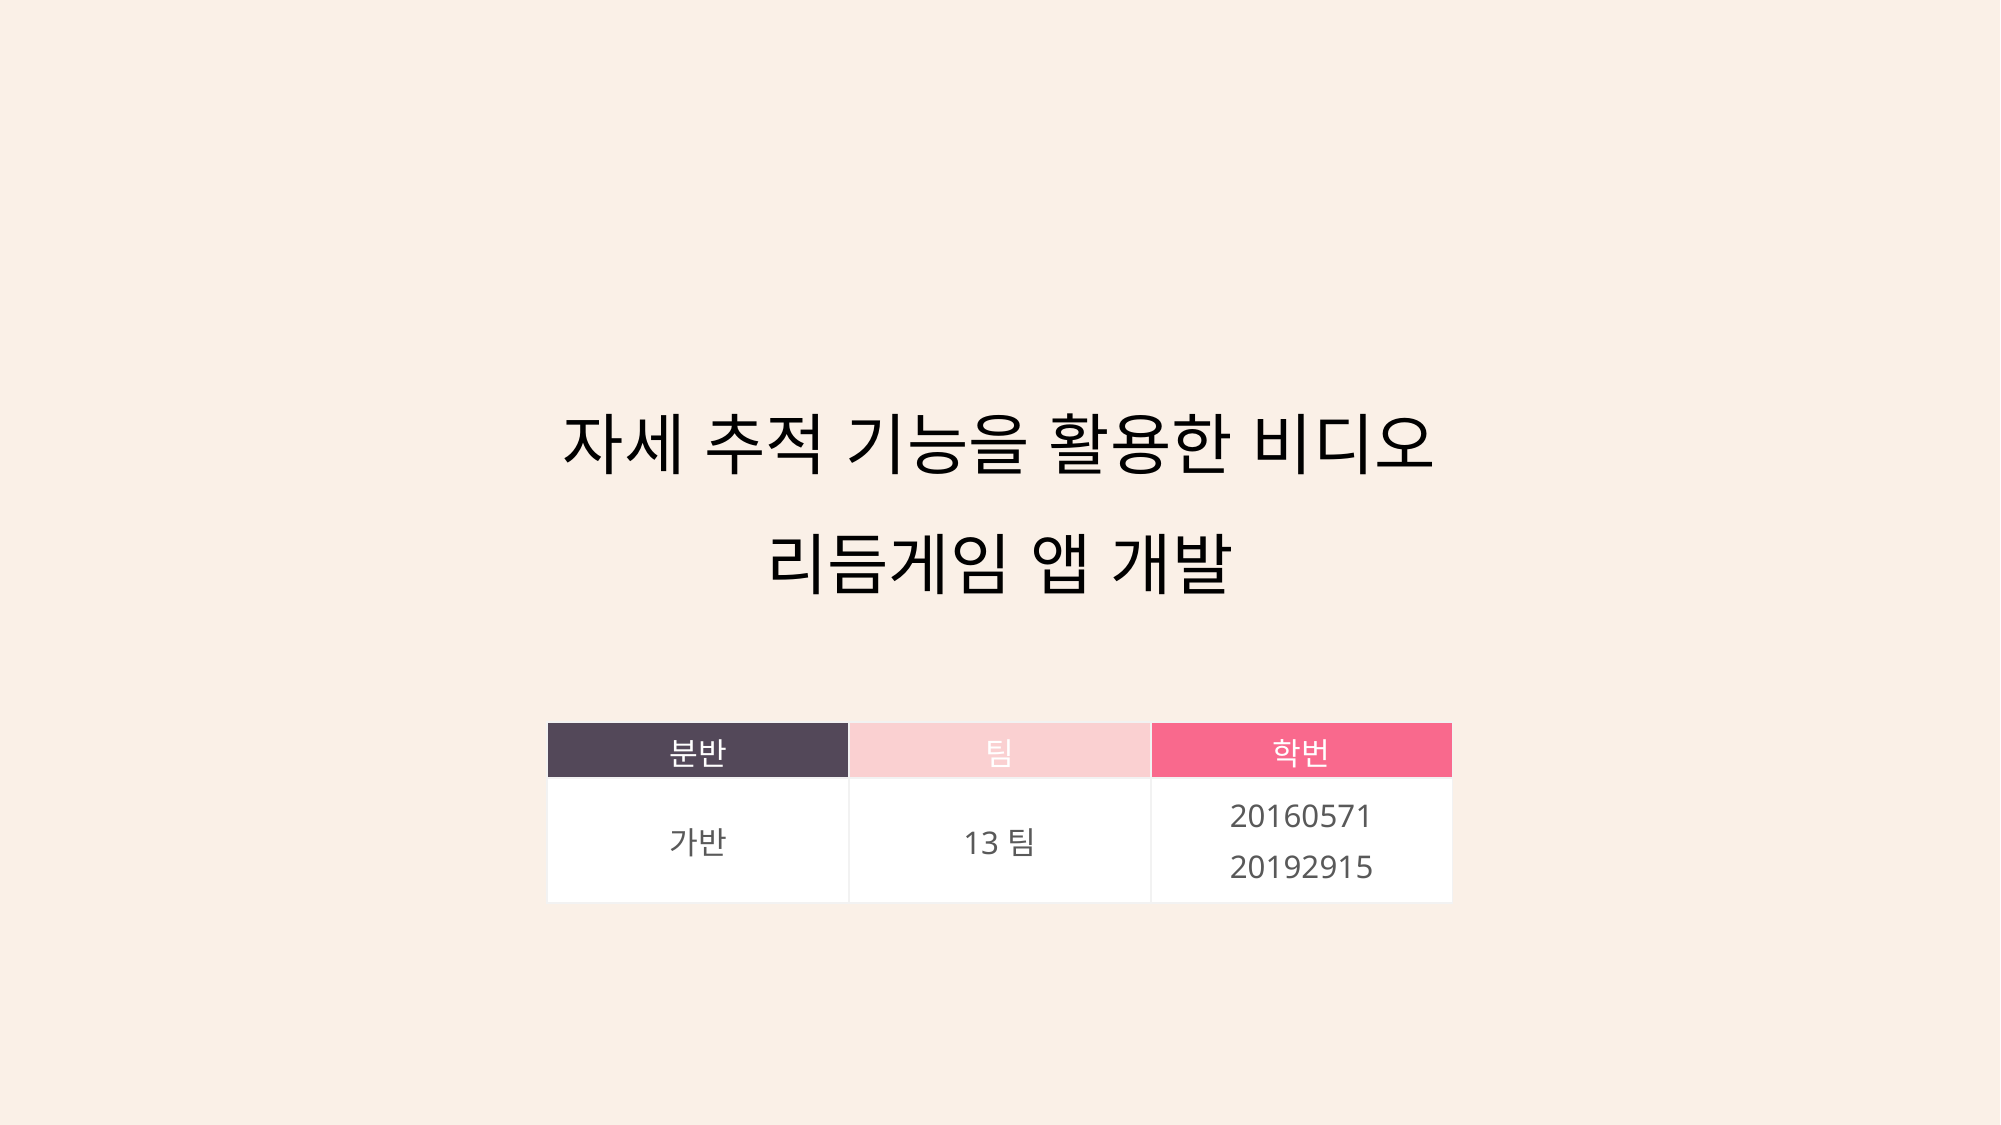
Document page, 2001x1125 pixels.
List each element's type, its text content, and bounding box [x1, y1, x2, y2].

table_header 학번 [1152, 723, 1452, 777]
table_cell 20160571 20192915 [1152, 779, 1452, 902]
table_header 분반 [548, 723, 848, 777]
table_header 팀 [850, 723, 1150, 777]
table_cell 가반 [548, 779, 848, 902]
table_cell 13팀 [850, 779, 1150, 902]
text_box 자세 추적 기능을 활용한 비디오 리듬게임 앱 개발 [547, 355, 1453, 610]
